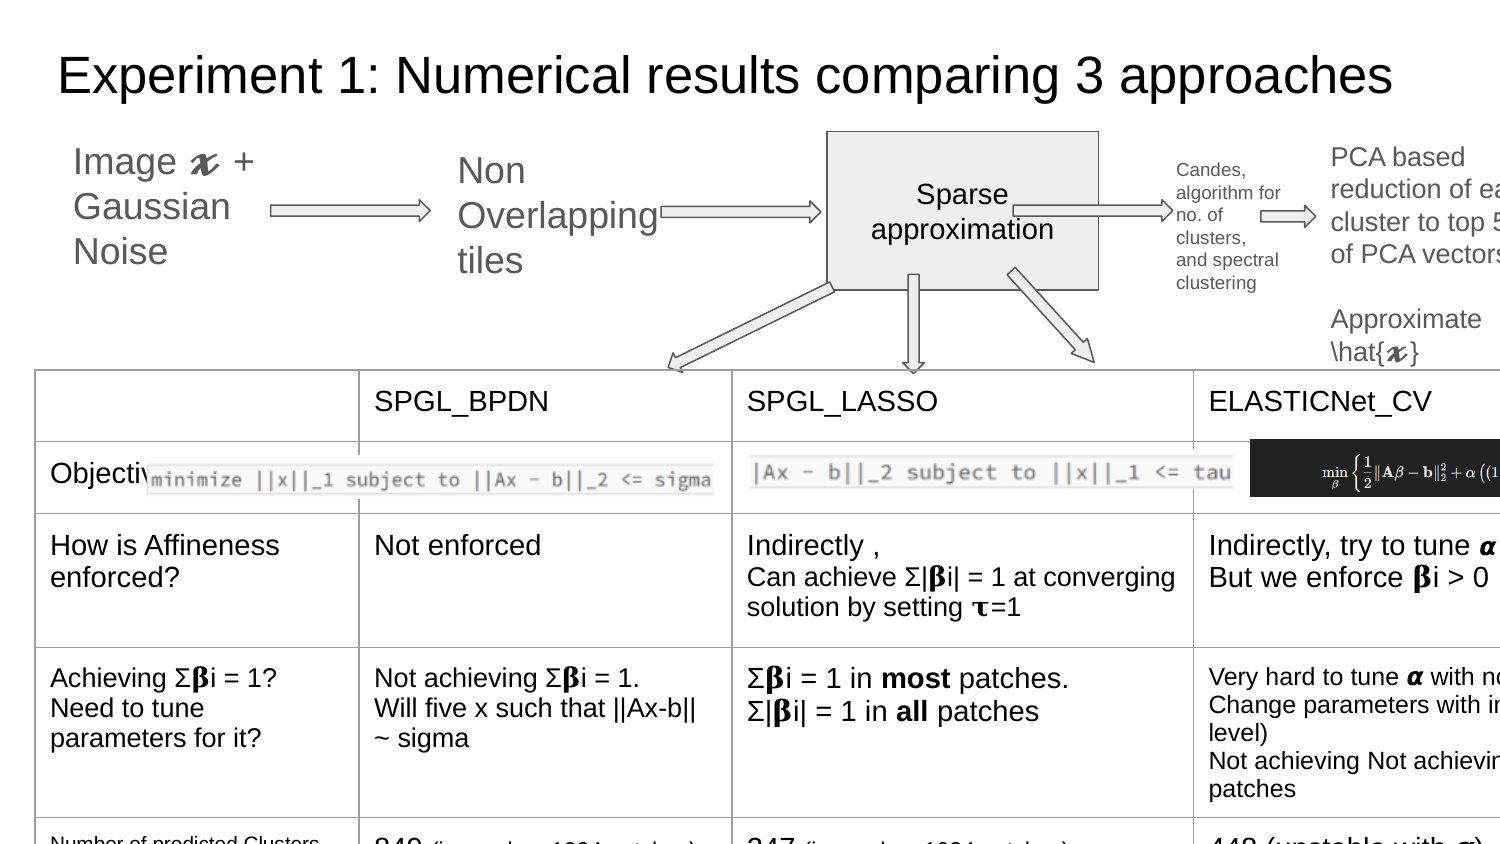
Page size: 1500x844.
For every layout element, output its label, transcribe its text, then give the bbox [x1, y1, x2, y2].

table_header ELASTICNet_CV [1194, 371, 1500, 441]
text_box [1013, 205, 1161, 217]
table_header [36, 371, 358, 441]
table_header SPGL_BPDN [360, 371, 731, 441]
table_cell Very hard to tune 𝞪 with noisy images. (Need to Change parameters with image, and noise level) Not achieving Not achieving Σ𝛃i = 1 for most patches [1194, 648, 1500, 817]
table_header SPGL_LASSO [733, 371, 1193, 441]
table_cell Σ𝛃i = 1 in most patches. Σ|𝛃i| = 1 in all patches [733, 648, 1193, 817]
picture [1250, 439, 1500, 497]
text_box [1007, 267, 1095, 363]
text_box [1260, 205, 1316, 228]
table_cell Not enforced [360, 514, 731, 647]
table_cell Not achieving Σ𝛃i = 1. Will five x such that ||Ax-b|| ~ sigma [360, 648, 731, 817]
table_cell [733, 442, 1193, 513]
table_cell 247 (image has 1024 patches) [733, 818, 1193, 844]
text_box Non Overlapping tiles [442, 131, 706, 312]
text_box [668, 281, 835, 369]
table_cell Objective: [36, 442, 358, 513]
text_box [270, 199, 431, 222]
table_cell Number of predicted Clusters [36, 818, 358, 844]
picture [146, 454, 715, 499]
table_cell [360, 442, 731, 513]
text_box Sparse approximation [826, 131, 1099, 290]
picture [749, 445, 1234, 490]
text_box [661, 200, 821, 223]
table_cell Achieving Σ𝛃i = 1? Need to tune parameters for it? [36, 648, 358, 817]
title Experiment 1: Numerical results comparing 3 approaches [42, 26, 1440, 121]
text_box PCA based reduction of each cluster to top 50% of PCA vectors, Approximate \hat{𝔁} [1315, 124, 1500, 366]
text_box Image 𝔁 + Gaussian Noise [57, 121, 321, 302]
table_cell 448 (unstable with 𝞪) [1194, 818, 1500, 844]
table_cell Indirectly , Can achieve Σ|𝛃i| = 1 at converging solution by setting 𝛕=1 [733, 514, 1193, 647]
text_box Candes, algorithm for no. of clusters, and spectral clustering [1161, 142, 1298, 290]
table_cell 849 (image has 1024 patches) [360, 818, 731, 844]
table_cell Indirectly, try to tune 𝞪 s.t. Σ|𝛃i| = 1 But we enforce 𝛃i > 0 [1194, 514, 1500, 647]
table_cell How is Affineness enforced? [36, 514, 358, 647]
text_box [902, 274, 925, 369]
table_cell [1194, 442, 1500, 513]
